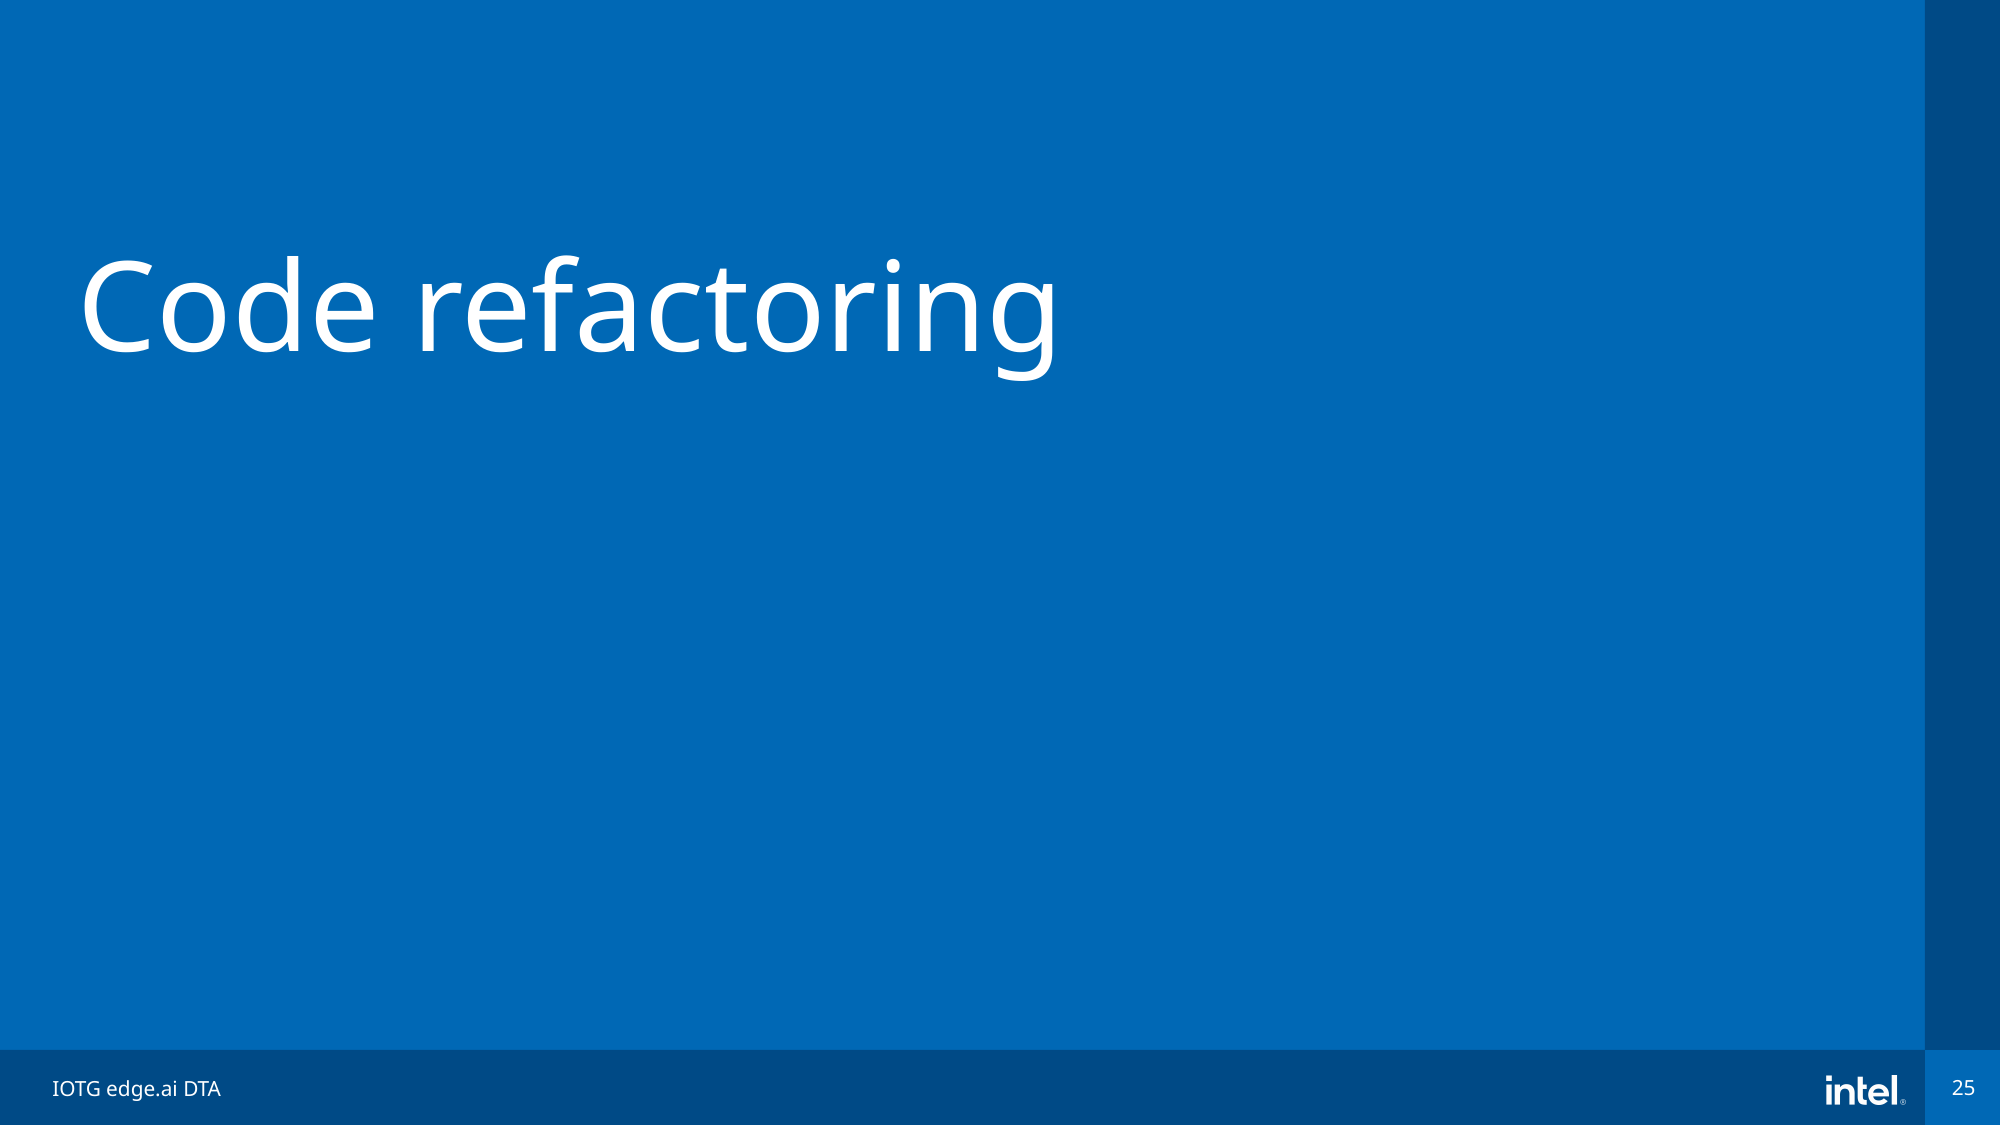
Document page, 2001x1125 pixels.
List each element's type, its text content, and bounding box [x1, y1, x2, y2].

list Code refactoring [62, 236, 1863, 933]
